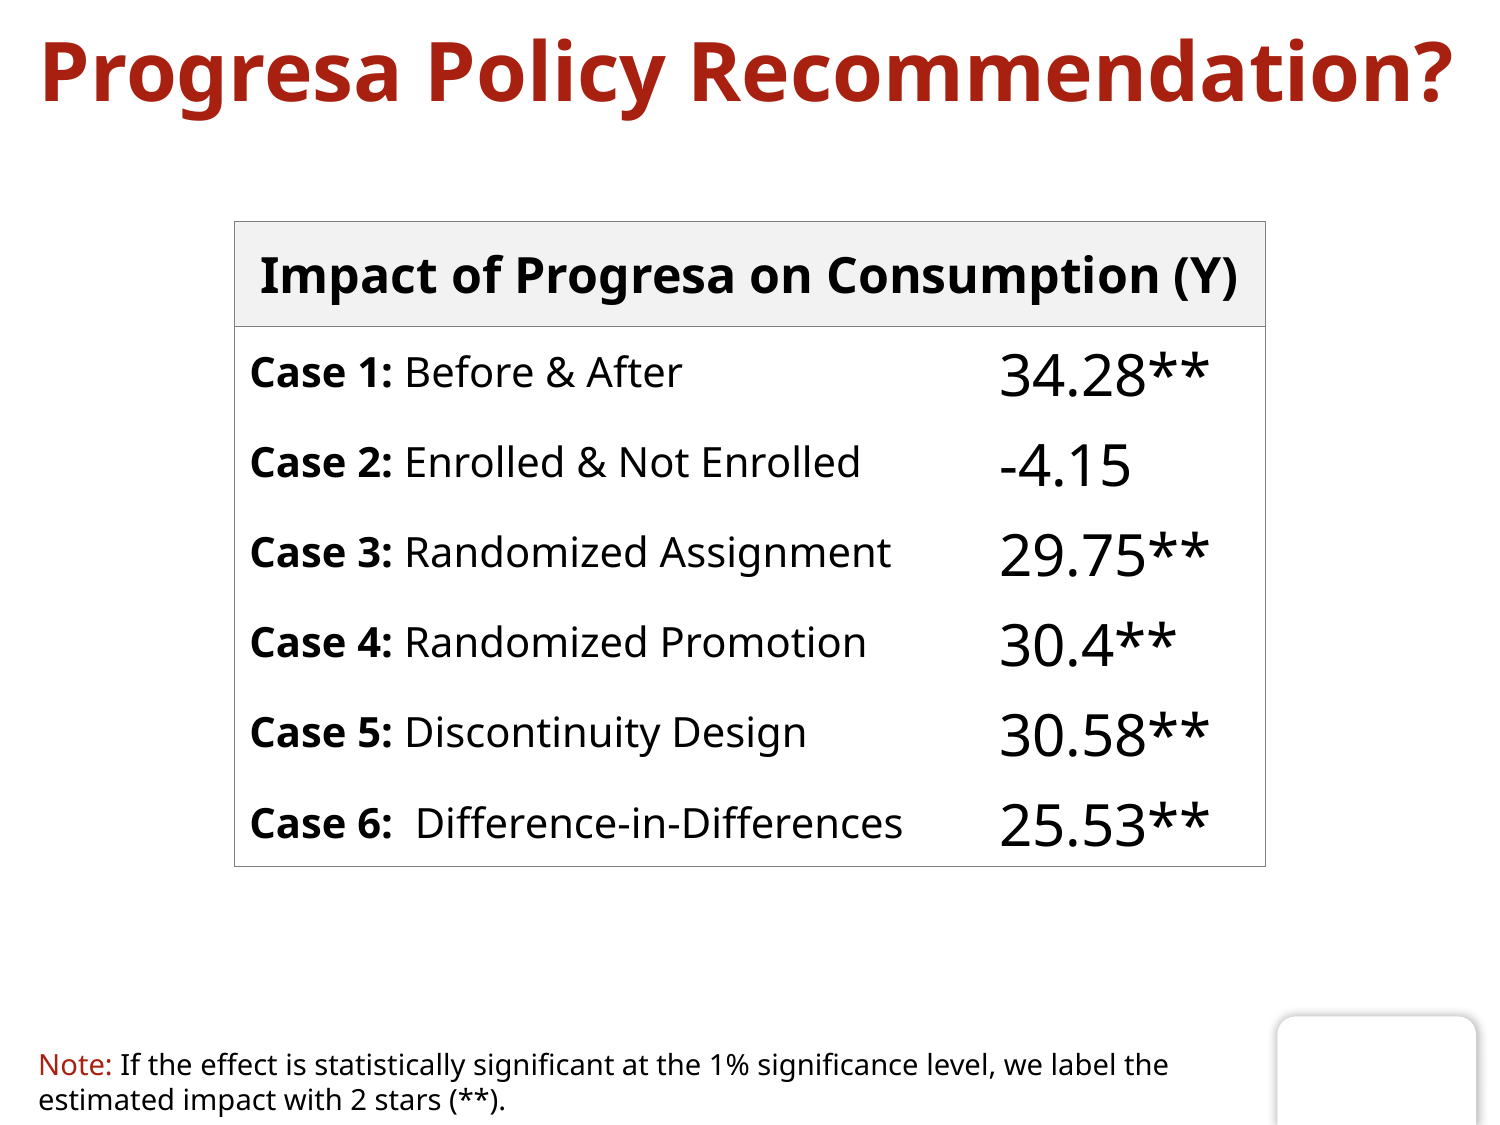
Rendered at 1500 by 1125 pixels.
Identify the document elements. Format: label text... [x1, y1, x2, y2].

table_cell 25.53** [984, 777, 1265, 866]
title Progresa Policy Recommendation? [23, 11, 1477, 153]
table_cell -4.15 [984, 417, 1265, 507]
text_box Note: If the effect is statistically significant at the 1% significance level, we label the estimated impact with 2 stars (**). [23, 1039, 1245, 1124]
table_header Impact of Progresa on Consumption (Y) [235, 222, 1265, 326]
table_cell 30.4** [984, 597, 1265, 687]
table_cell Case 4: Randomized Promotion [235, 597, 984, 687]
table_cell Case 2: Enrolled & Not Enrolled [235, 417, 984, 507]
table_cell Case 3: Randomized Assignment [235, 507, 984, 597]
table_cell 29.75** [984, 507, 1265, 597]
table_cell Case 1: Before & After [235, 327, 984, 417]
table_cell Case 5: Discontinuity Design [235, 687, 984, 777]
table_cell Case 6: Difference-in-Differences [235, 777, 984, 866]
table_cell 30.58** [984, 687, 1265, 777]
table_cell 34.28** [984, 327, 1265, 417]
